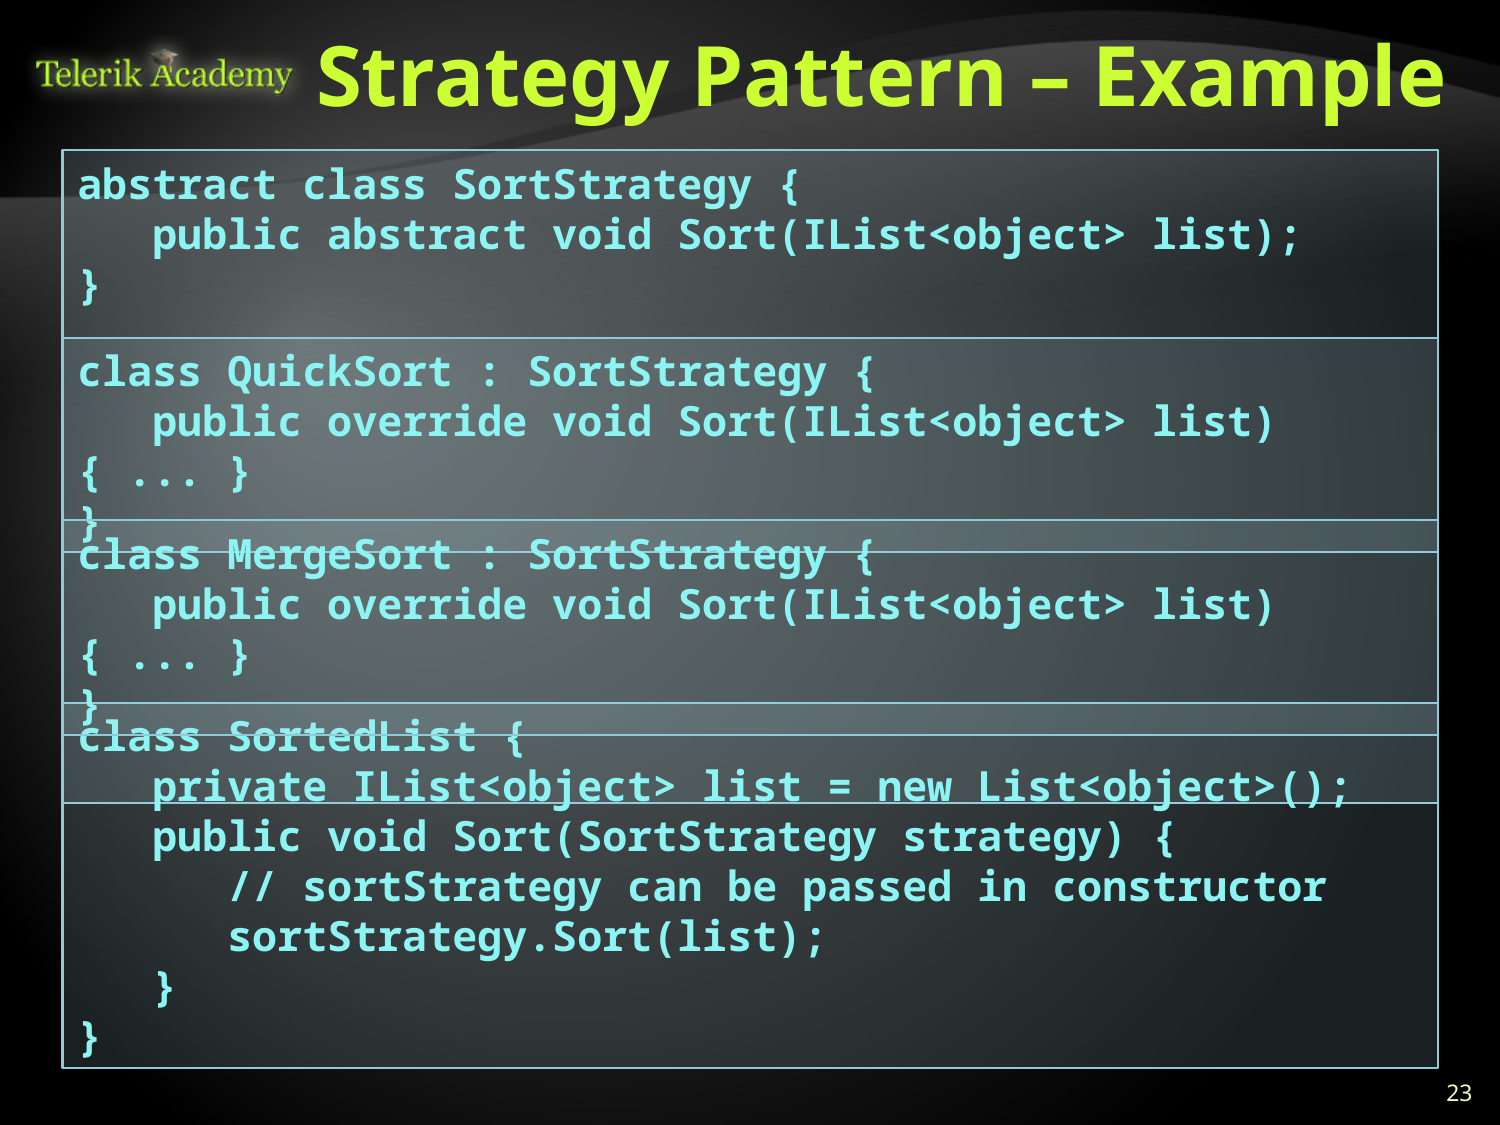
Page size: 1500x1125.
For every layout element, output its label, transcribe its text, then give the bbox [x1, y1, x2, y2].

text_box class MergeSort : SortStrategy { public override void Sort(IList<object> list) { ... } } [62, 520, 1439, 735]
text_box class SortedList { private IList<object> list = new List<object>(); public void Sort(SortStrategy strategy) { // sortStrategy can be passed in constructor sortStrategy.Sort(list); } } [62, 735, 1439, 1068]
title Strategy Pattern – Example [300, 12, 1463, 150]
text_box class QuickSort : SortStrategy { public override void Sort(IList<object> list) { ... } } [62, 337, 1439, 520]
slide_number 23 [1412, 1074, 1488, 1113]
picture [0, 0, 1500, 1125]
list abstract class SortStrategy { public abstract void Sort(IList<object> list); } [62, 150, 1439, 337]
